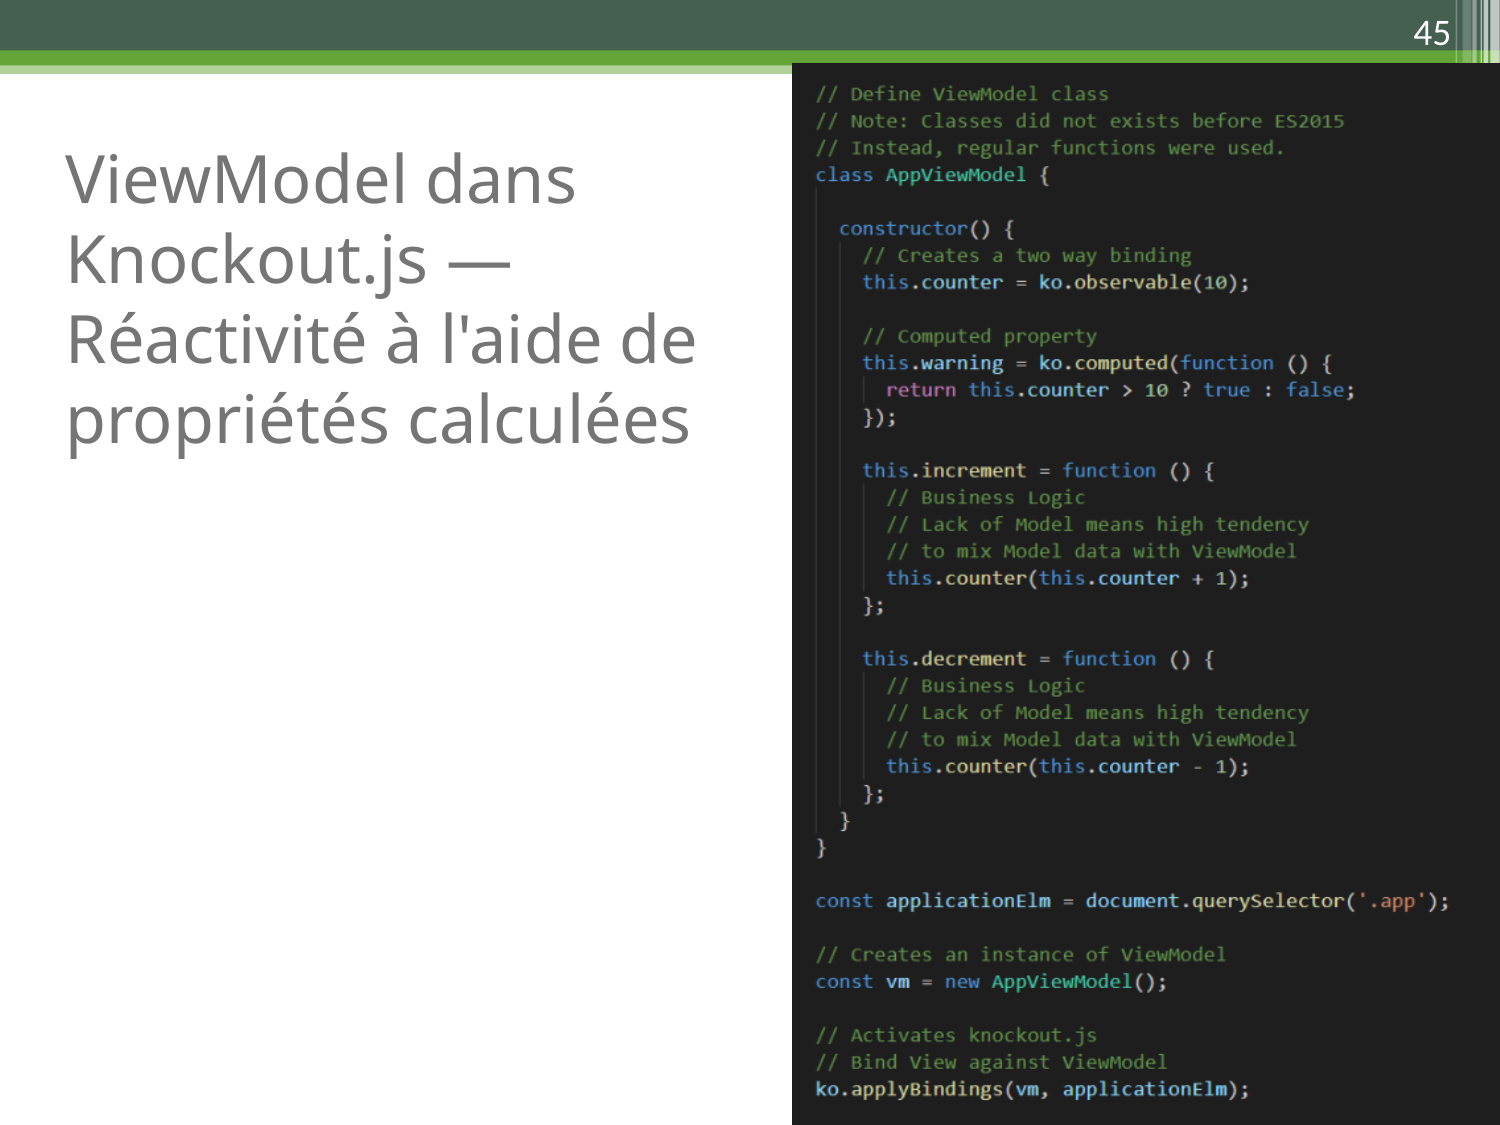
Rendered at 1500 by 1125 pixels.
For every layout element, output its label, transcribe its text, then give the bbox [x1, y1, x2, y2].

title ViewModel dans Knockout.js — Réactivité à l'aide de propriétés calculées [50, 125, 731, 468]
picture [792, 63, 1500, 1125]
slide_number 45 [1341, 0, 1466, 61]
